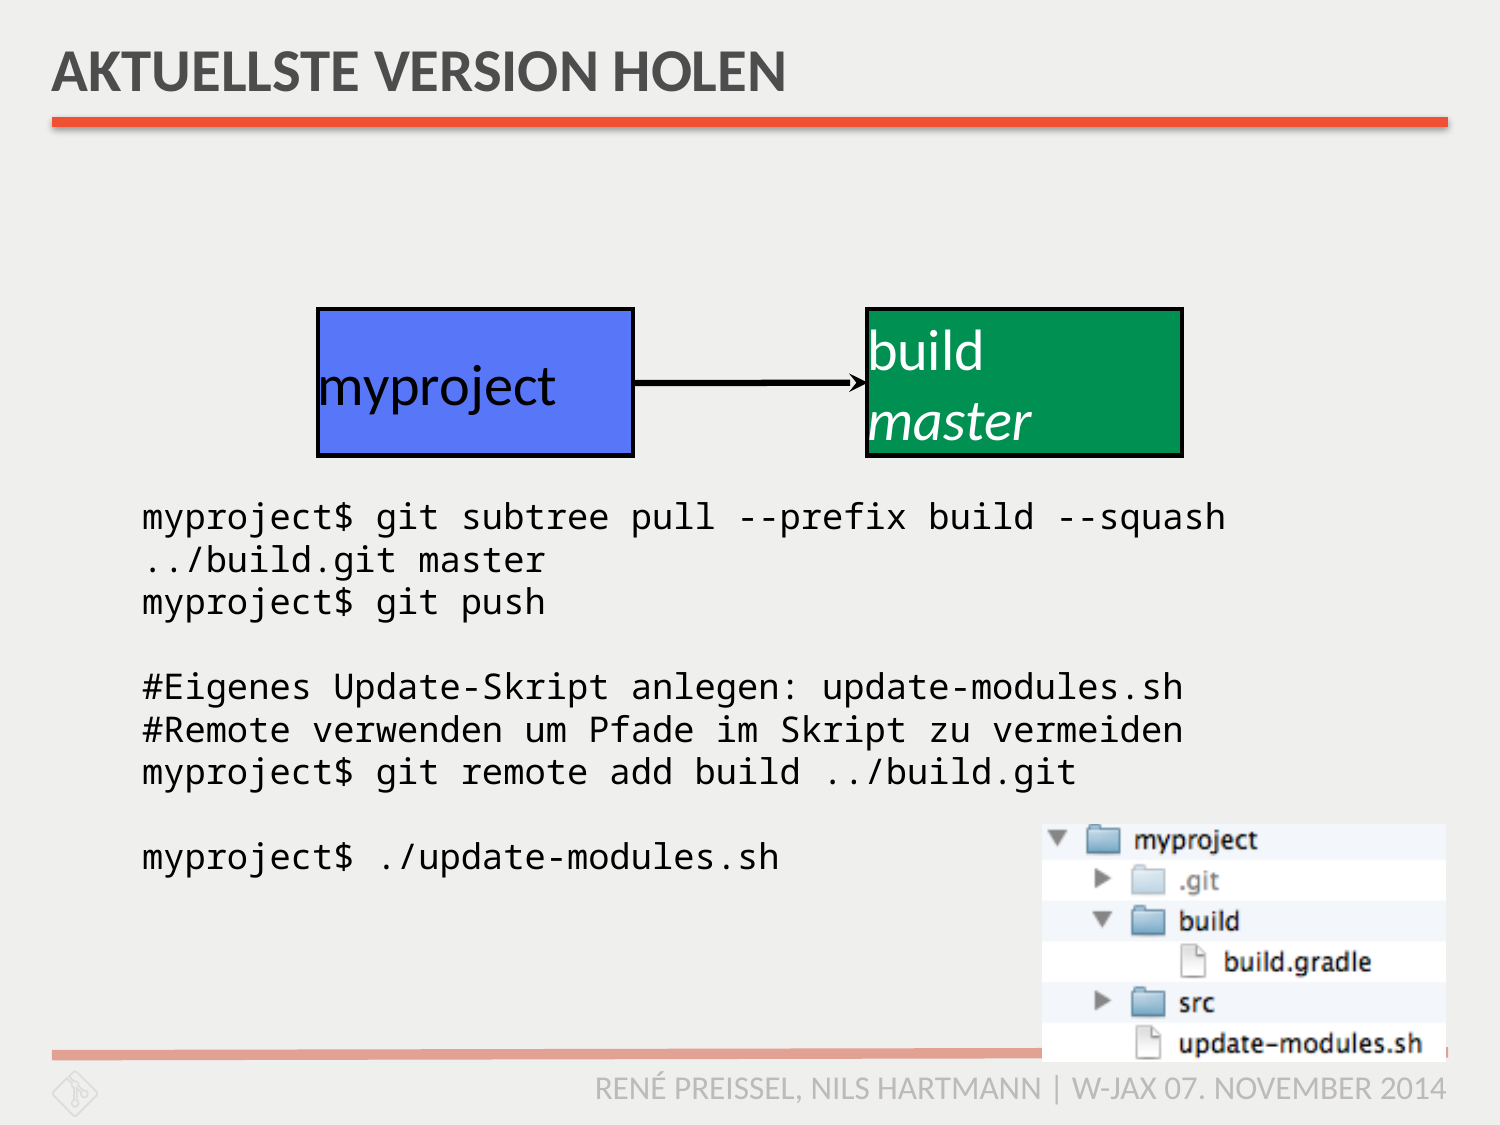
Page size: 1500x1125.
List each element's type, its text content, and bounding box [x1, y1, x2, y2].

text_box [317, 308, 1183, 456]
text_box myproject$ git subtree pull --prefix build --squash ../build.git master myproject$ git push #Eigenes Update-Skript anlegen: update-modules.sh #Remote verwenden um Pfade im Skript zu vermeiden myproject$ git remote add build ../build.git myproject$ ./update-modules.sh [61, 488, 1449, 883]
title AKTUELLSTE VERSION HOLEN [51, 30, 1449, 104]
picture [1042, 824, 1446, 1062]
